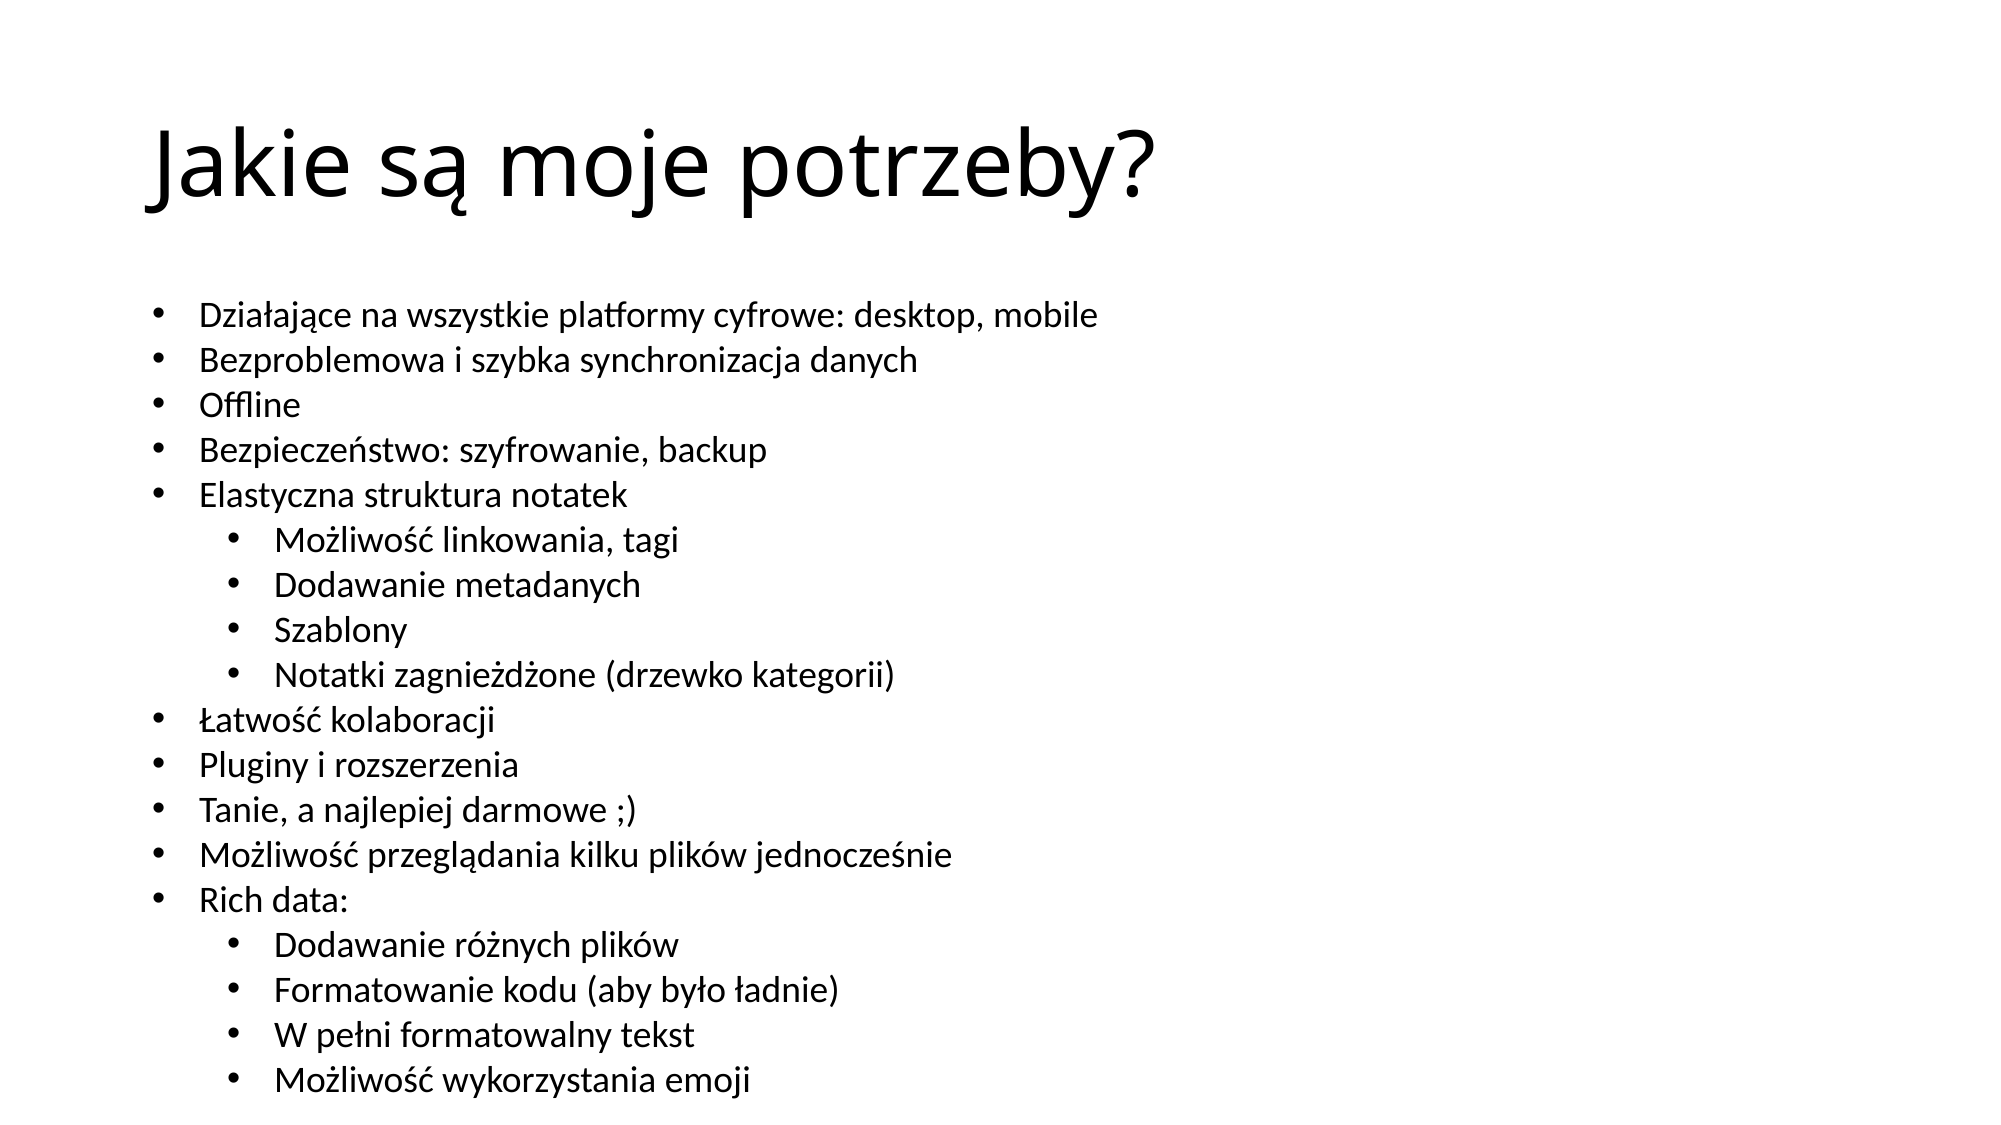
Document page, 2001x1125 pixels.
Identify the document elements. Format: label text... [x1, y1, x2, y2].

title Jakie są moje potrzeby? [137, 57, 1863, 276]
text_box Działające na wszystkie platformy cyfrowe: desktop, mobile Bezproblemowa i szybka synchronizacja danych Offline Bezpieczeństwo: szyfrowanie, backup Elastyczna struktura notatek Możliwość linkowania, tagi Dodawanie metadanych Szablony Notatki zagnieżdżone (drzewko kategorii) Łatwość kolaboracji Pluginy i rozszerzenia Tanie, a najlepiej darmowe ;) Możliwość przeglądania kilku plików jednocześnie Rich data: Dodawanie różnych plików Formatowanie kodu (aby było ładnie) W pełni formatowalny tekst Możliwość wykorzystania emoji [137, 282, 1826, 1125]
